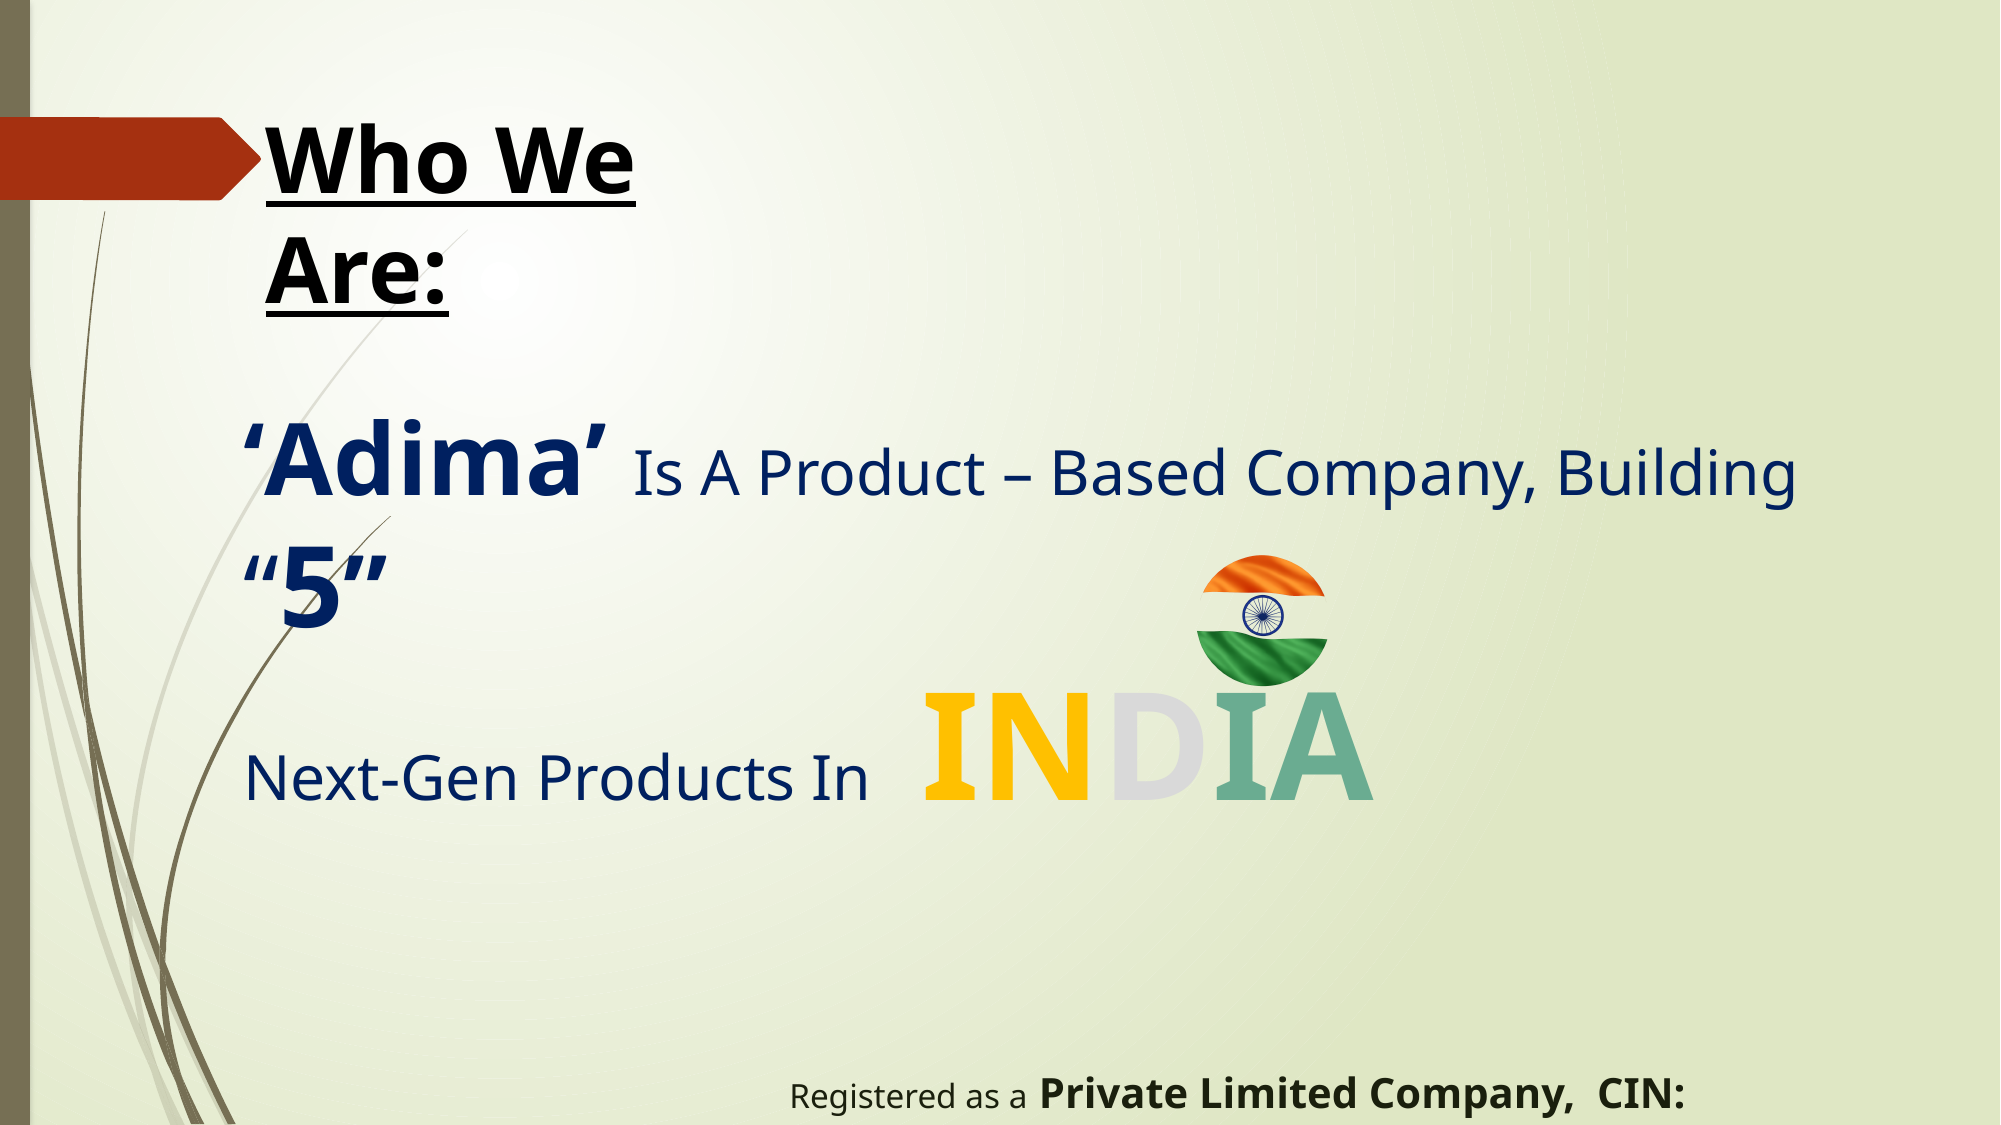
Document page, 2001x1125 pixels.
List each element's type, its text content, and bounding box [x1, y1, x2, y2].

text_box ‘Adima’ Is A Product – Based Company, Building “5” Next-Gen Products In INDIA [228, 387, 1884, 838]
picture [1175, 535, 1351, 711]
text_box Registered as a Private Limited Company, CIN: U62099TS2024PTC187401 [774, 1059, 2000, 1125]
text_box Who We Are: [251, 94, 814, 330]
